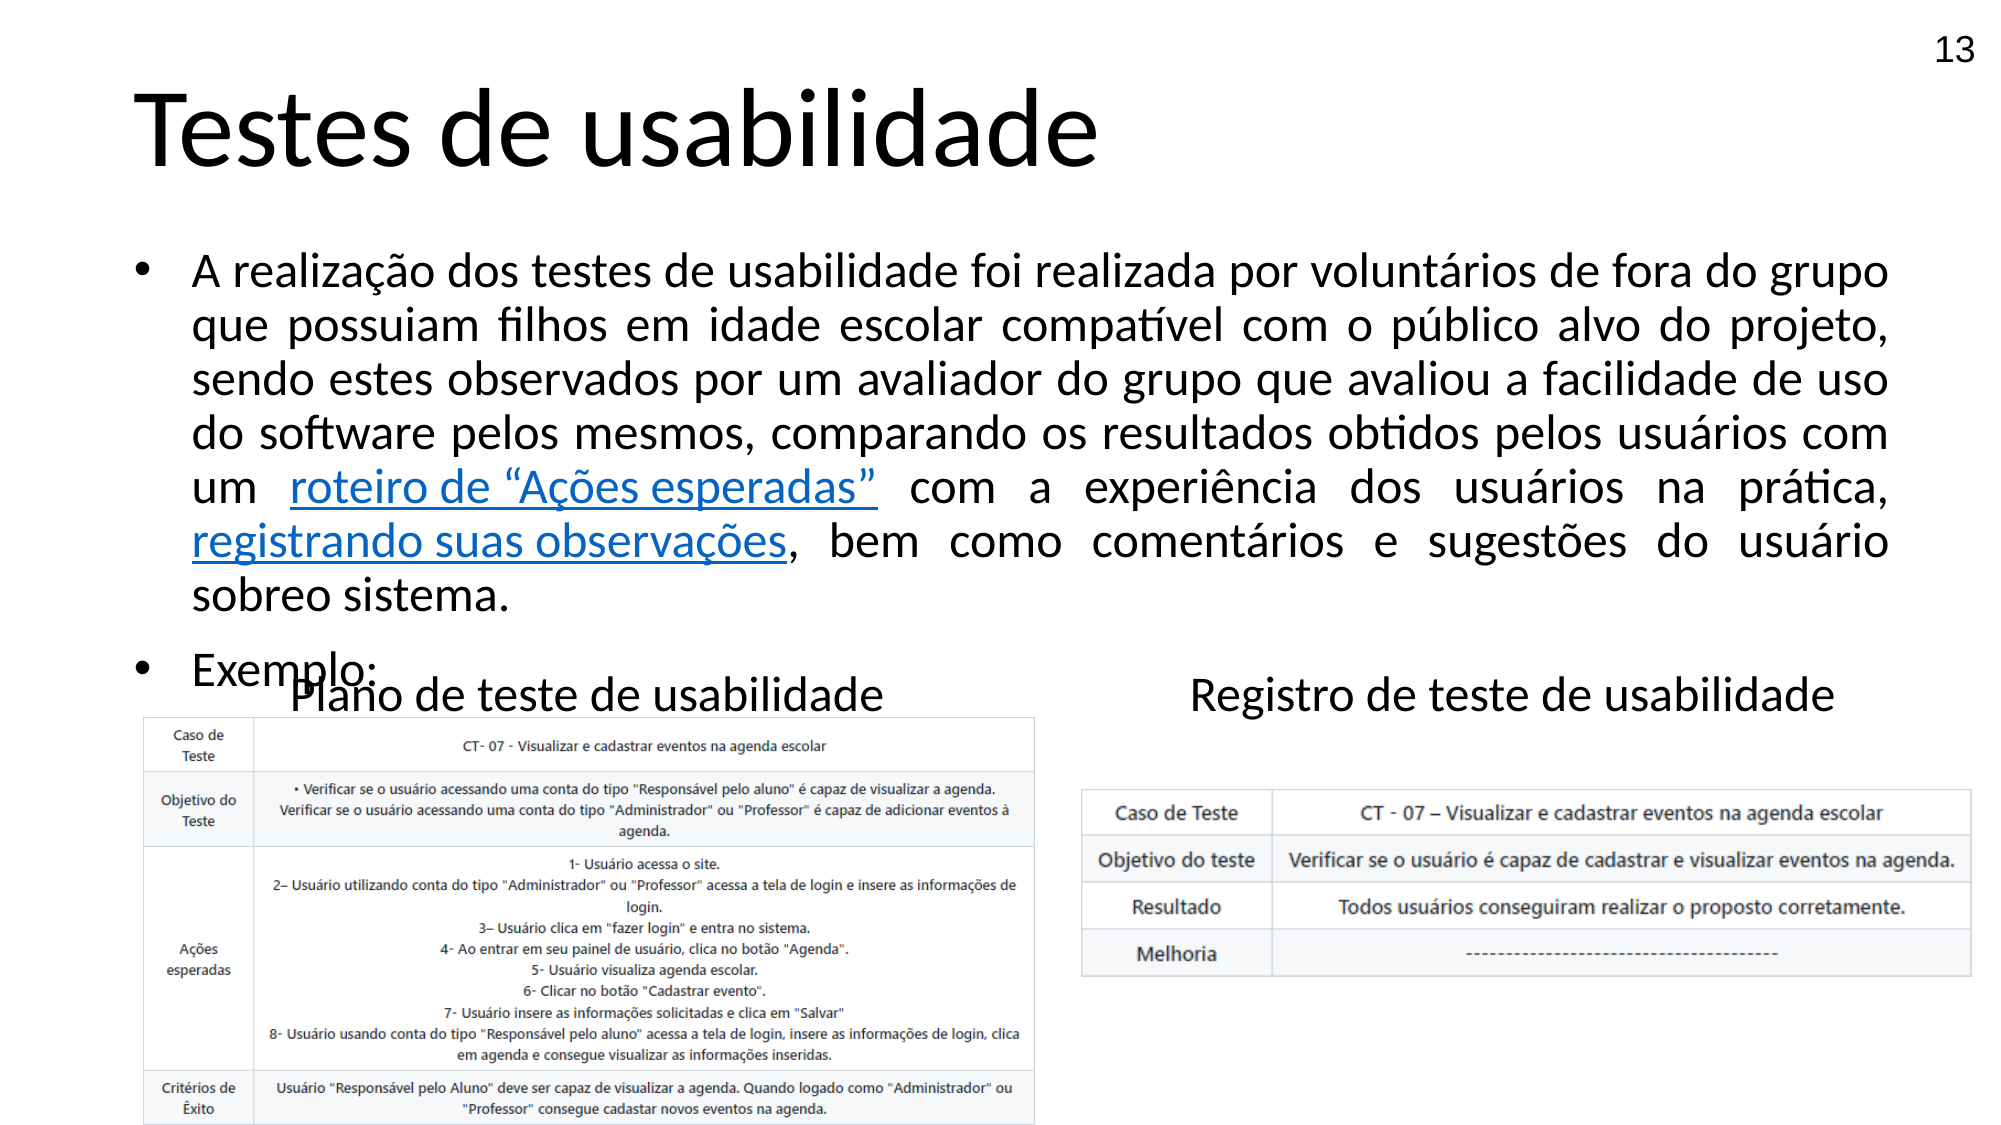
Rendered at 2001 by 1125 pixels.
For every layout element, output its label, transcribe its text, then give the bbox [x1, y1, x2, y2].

text_box Testes de usabilidade [118, 48, 2000, 199]
text_box Plano de teste de usabilidade Registro de teste de usabilidade [275, 661, 1925, 790]
picture [143, 717, 1035, 1125]
picture [1080, 789, 1973, 978]
text_box A realização dos testes de usabilidade foi realizada por voluntários de fora do grupo que possuiam filhos em idade escolar compatível com o público alvo do projeto, sendo estes observados por um avaliador do grupo que avaliou a facilidade de uso do software pelos mesmos, comparando os resultados obtidos pelos usuários com um roteiro de “Ações esperadas” com a experiência dos usuários na prática, registrando suas observações, bem como comentários e sugestões do usuário sobreo sistema. Exemplo: [118, 236, 1905, 1000]
text_box 13 [1919, 18, 2000, 78]
